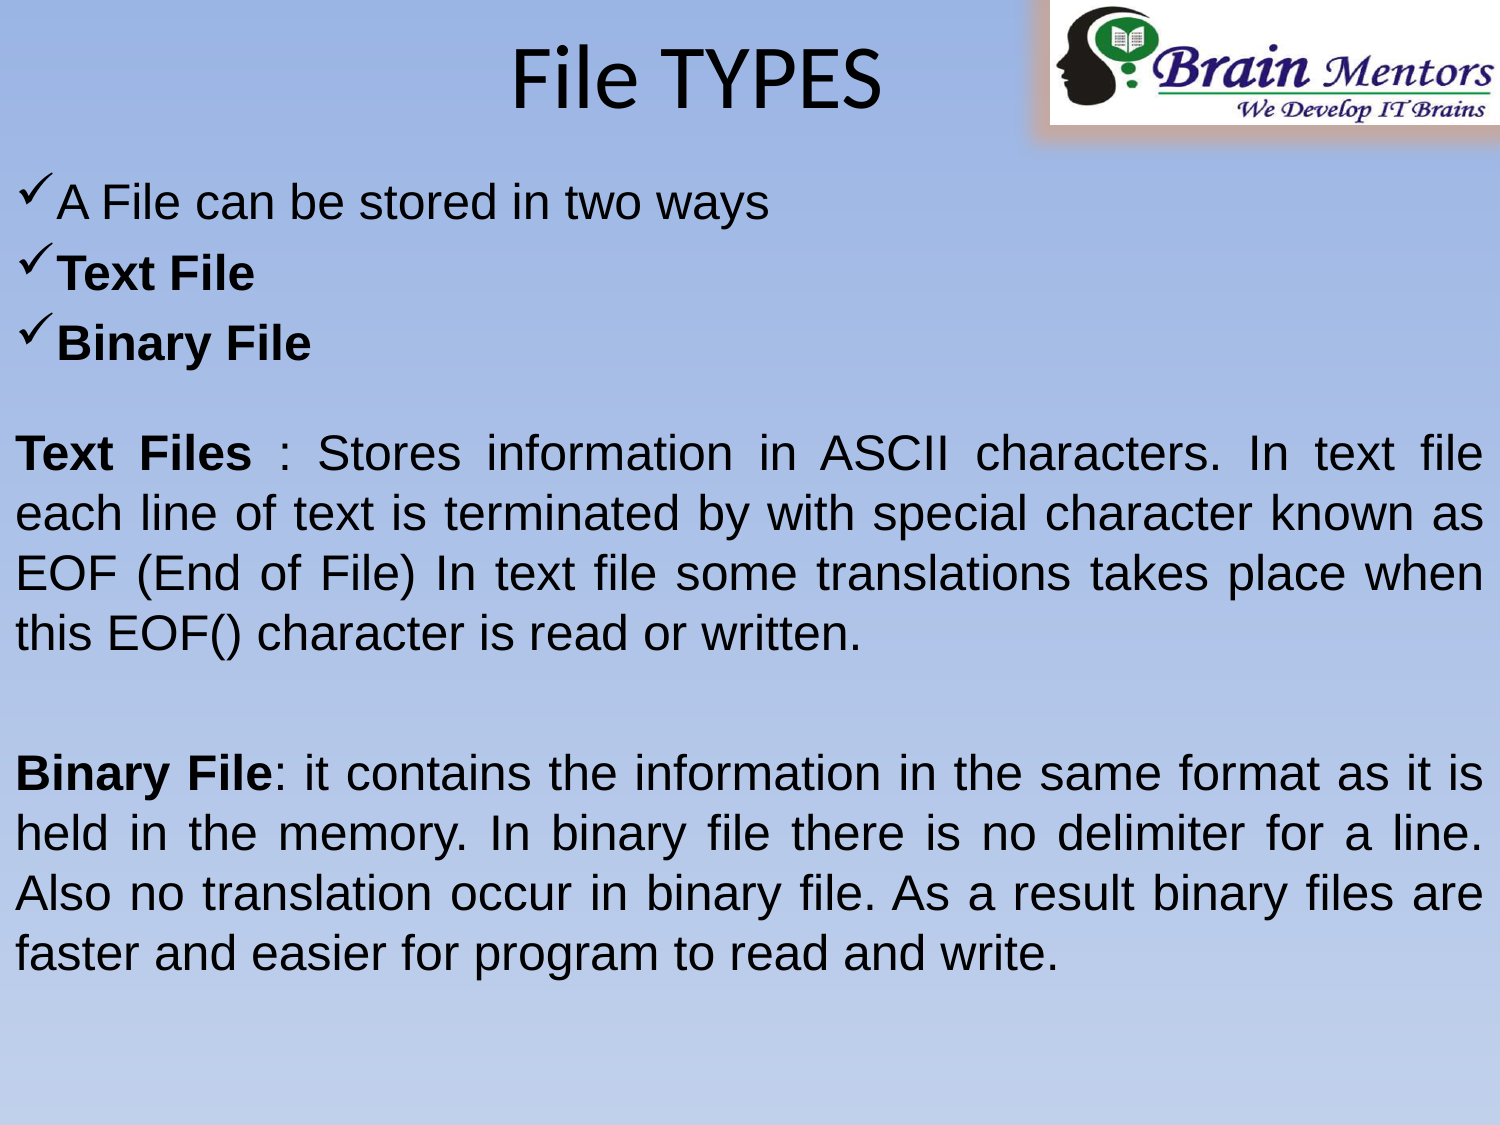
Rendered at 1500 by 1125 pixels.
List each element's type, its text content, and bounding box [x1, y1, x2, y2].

picture [1049, 0, 1500, 126]
title File TYPES [112, 0, 1024, 144]
subtitle A File can be stored in two ways Text File Binary File Text Files : Stores information in ASCII characters. In text file each line of text is terminated by with special character known as EOF (End of File) In text file some translations takes place when this EOF() character is read or written. Binary File: it contains the information in the same format as it is held in the memory. In binary file there is no delimiter for a line. Also no translation occur in binary file. As a result binary files are faster and easier for program to read and write. [0, 162, 1500, 1125]
